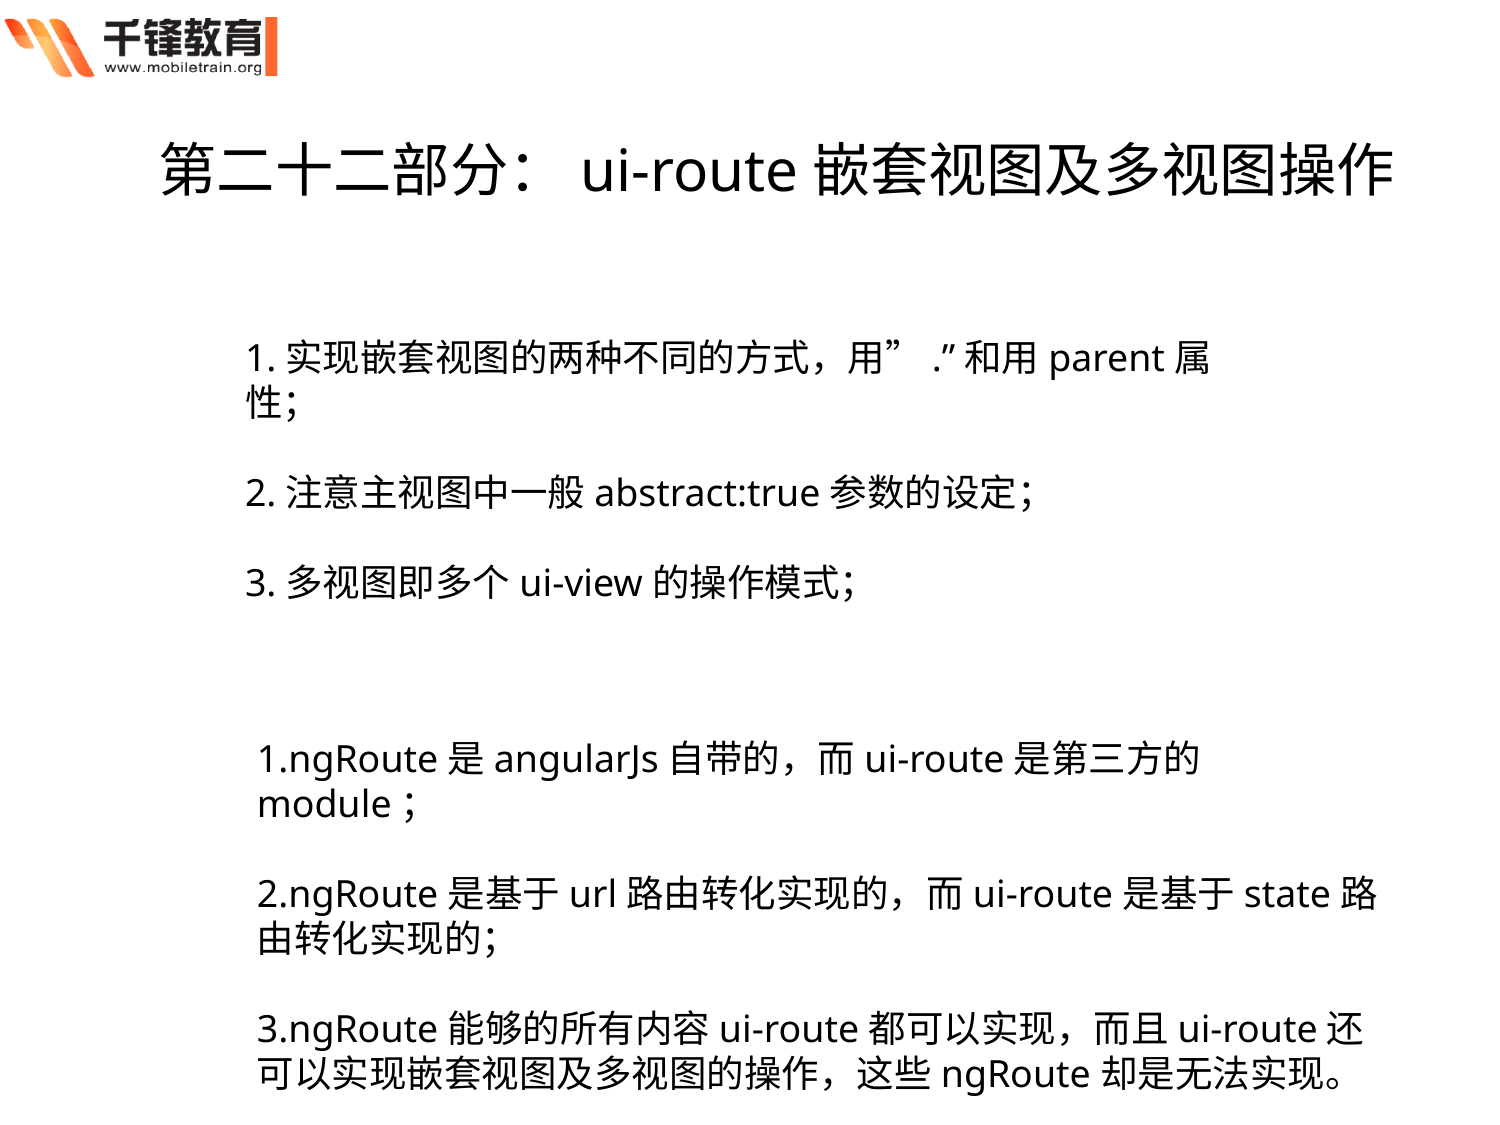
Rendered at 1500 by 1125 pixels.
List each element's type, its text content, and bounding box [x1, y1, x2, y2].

picture [3, 18, 261, 79]
text_box 第二十二部分：ui-route嵌套视图及多视图操作 [143, 125, 1410, 211]
text_box 1.实现嵌套视图的两种不同的方式，用”.”和用parent属性； 2.注意主视图中一般abstract:true参数的设定； 3.多视图即多个ui-view的操作模式； [230, 326, 1282, 611]
text_box 1.ngRoute是angularJs自带的，而ui-route是第三方的module； 2.ngRoute是基于url路由转化实现的，而ui-route是基于state路由转化实现的； 3.ngRoute能够的所有内容ui-route都可以实现，而且ui-route还可以实现嵌套视图及多视图的操作，这些ngRoute却是无法实现。 [242, 727, 1400, 1103]
